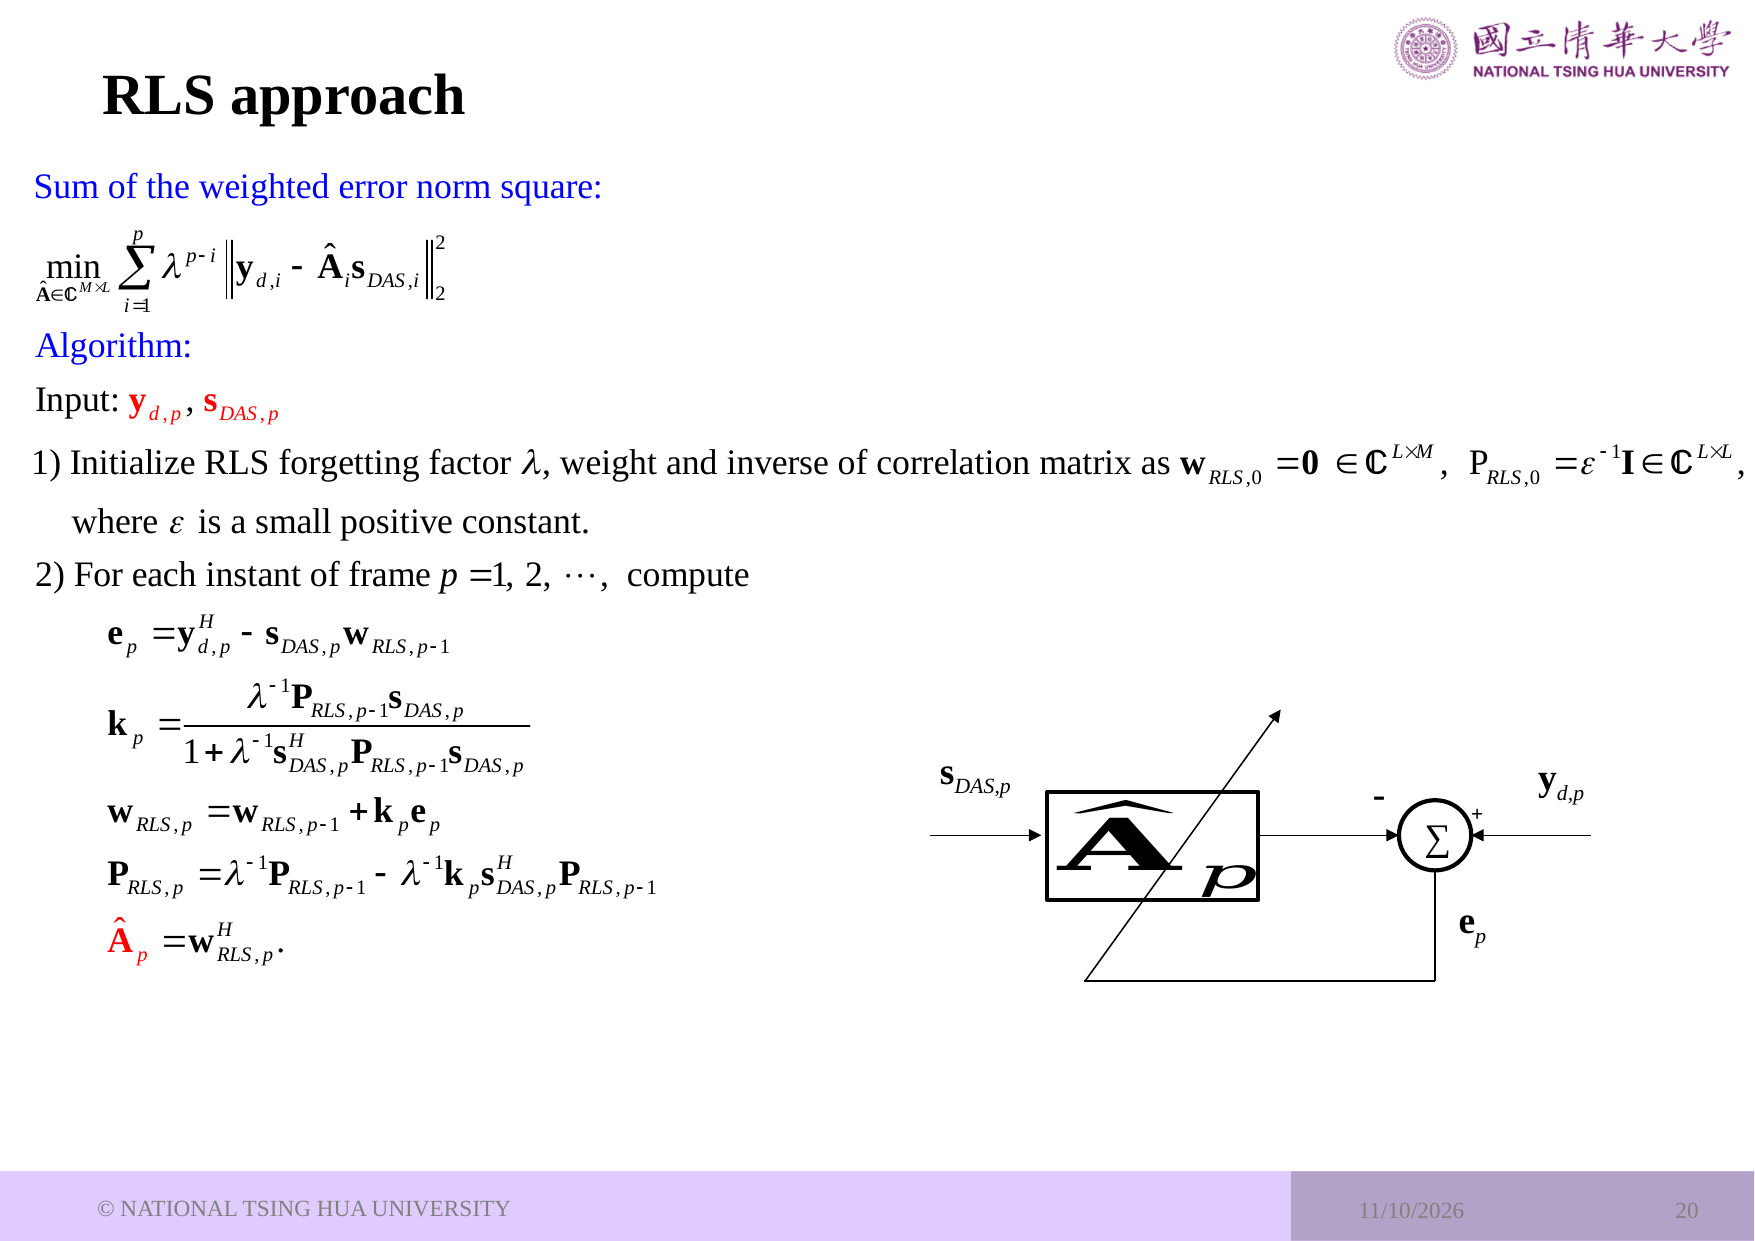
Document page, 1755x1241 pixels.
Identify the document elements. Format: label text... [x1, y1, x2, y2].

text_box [29, 166, 1751, 973]
picture [0, 1171, 1291, 1241]
title RLS approach [87, 35, 1257, 140]
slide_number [1343, 1180, 1551, 1239]
picture [1388, 2, 1755, 95]
footer © NATIONAL TSING HUA UNIVERSITY [82, 1177, 562, 1236]
slide_number 20 [1577, 1180, 1714, 1239]
